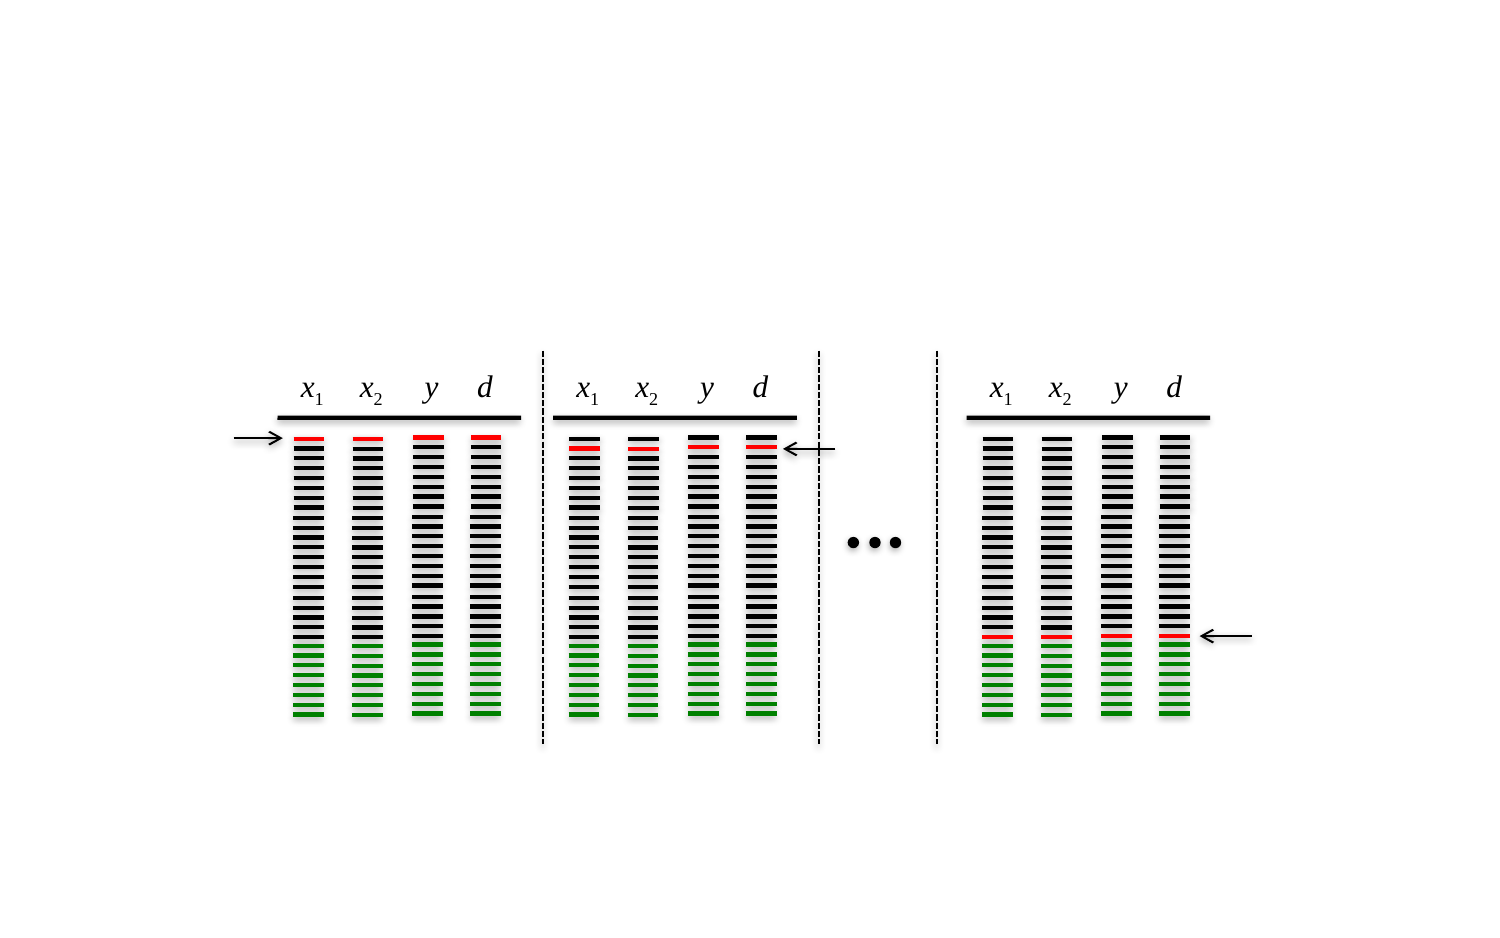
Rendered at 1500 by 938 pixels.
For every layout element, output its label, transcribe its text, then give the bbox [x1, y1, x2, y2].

text_box x2 [1034, 358, 1087, 417]
text_box x2 [620, 358, 674, 417]
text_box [848, 537, 901, 548]
text_box x2 [345, 358, 398, 417]
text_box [981, 437, 1191, 588]
text_box d [462, 358, 508, 411]
text_box y [685, 358, 729, 411]
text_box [981, 644, 1191, 716]
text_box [568, 596, 777, 638]
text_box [568, 644, 777, 716]
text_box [292, 596, 502, 638]
text_box d [737, 358, 784, 411]
text_box x1 [286, 358, 339, 417]
text_box y [1098, 358, 1143, 411]
text_box x1 [561, 358, 615, 417]
text_box x1 [975, 358, 1028, 417]
text_box d [1151, 358, 1197, 411]
text_box y [409, 358, 454, 411]
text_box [292, 644, 502, 716]
